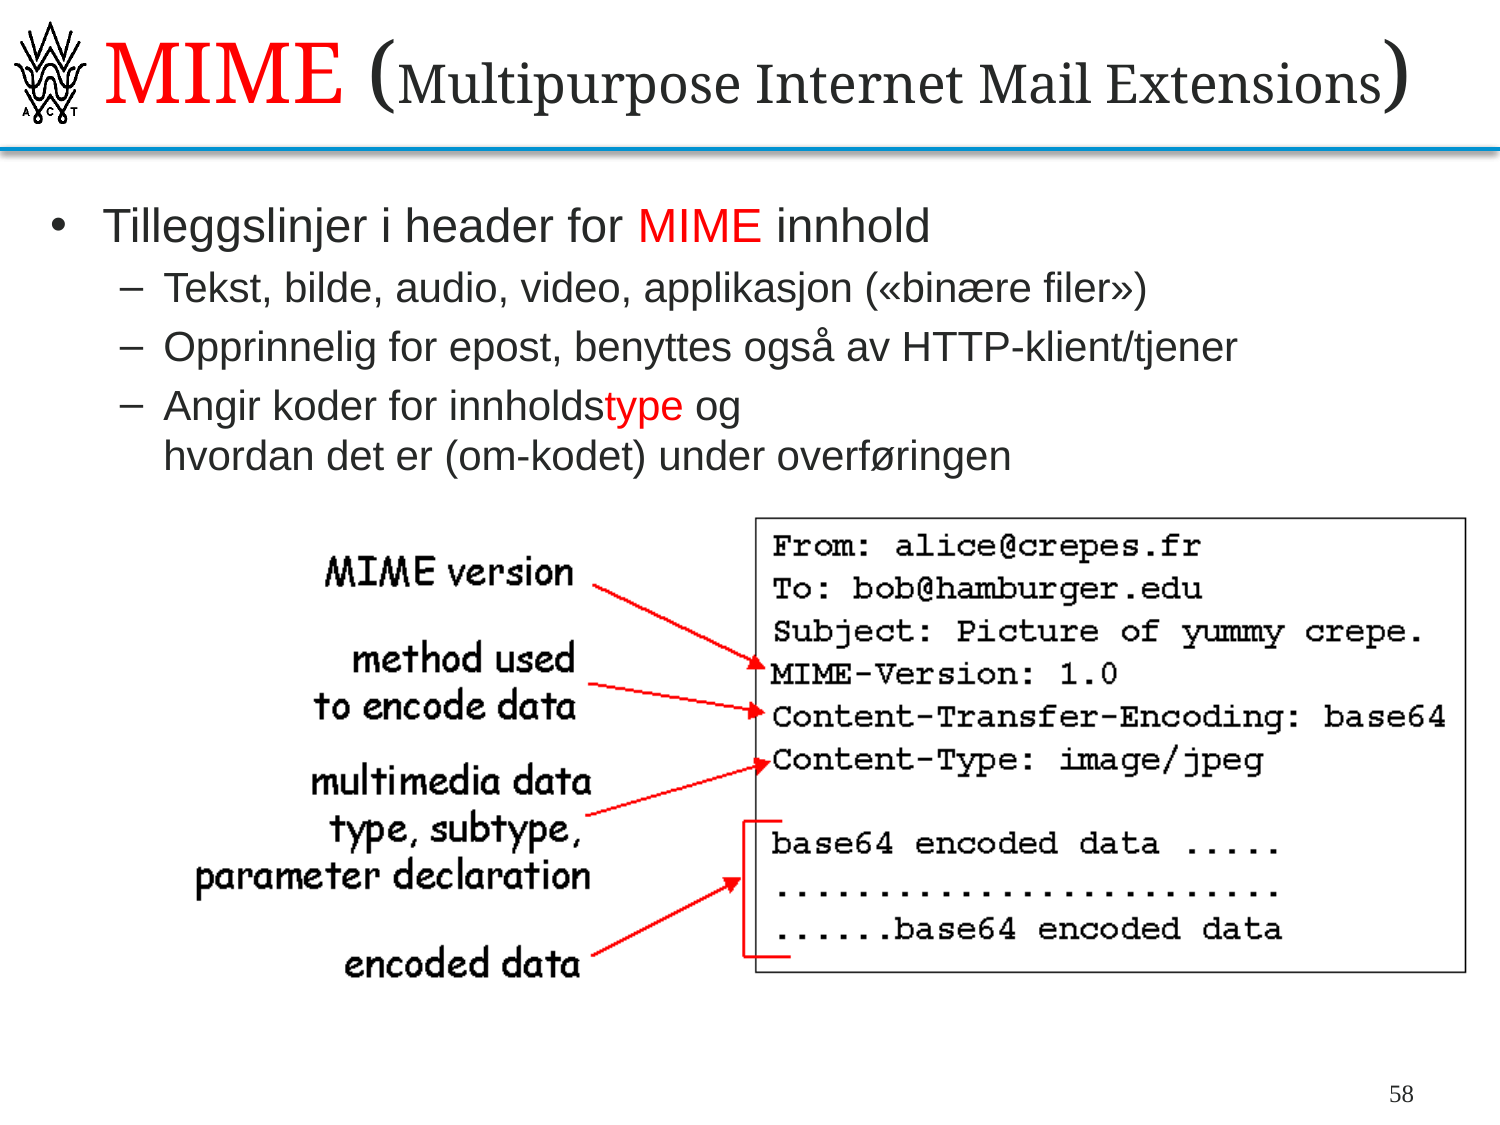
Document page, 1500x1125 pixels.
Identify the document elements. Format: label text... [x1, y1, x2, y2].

picture [187, 503, 1476, 988]
picture [0, 0, 113, 146]
title MIME (Multipurpose Internet Mail Extensions) [88, 0, 1451, 141]
slide_number 58 [1351, 1062, 1430, 1123]
list Tilleggslinjer i header for MIME innhold Tekst, bilde, audio, video, applikasjon («binære filer») Opprinnelig for epost, benyttes også av HTTP-klient/tjener Angir koder for innholdstype og hvordan det er (om-kodet) under overføringen [34, 187, 1388, 492]
